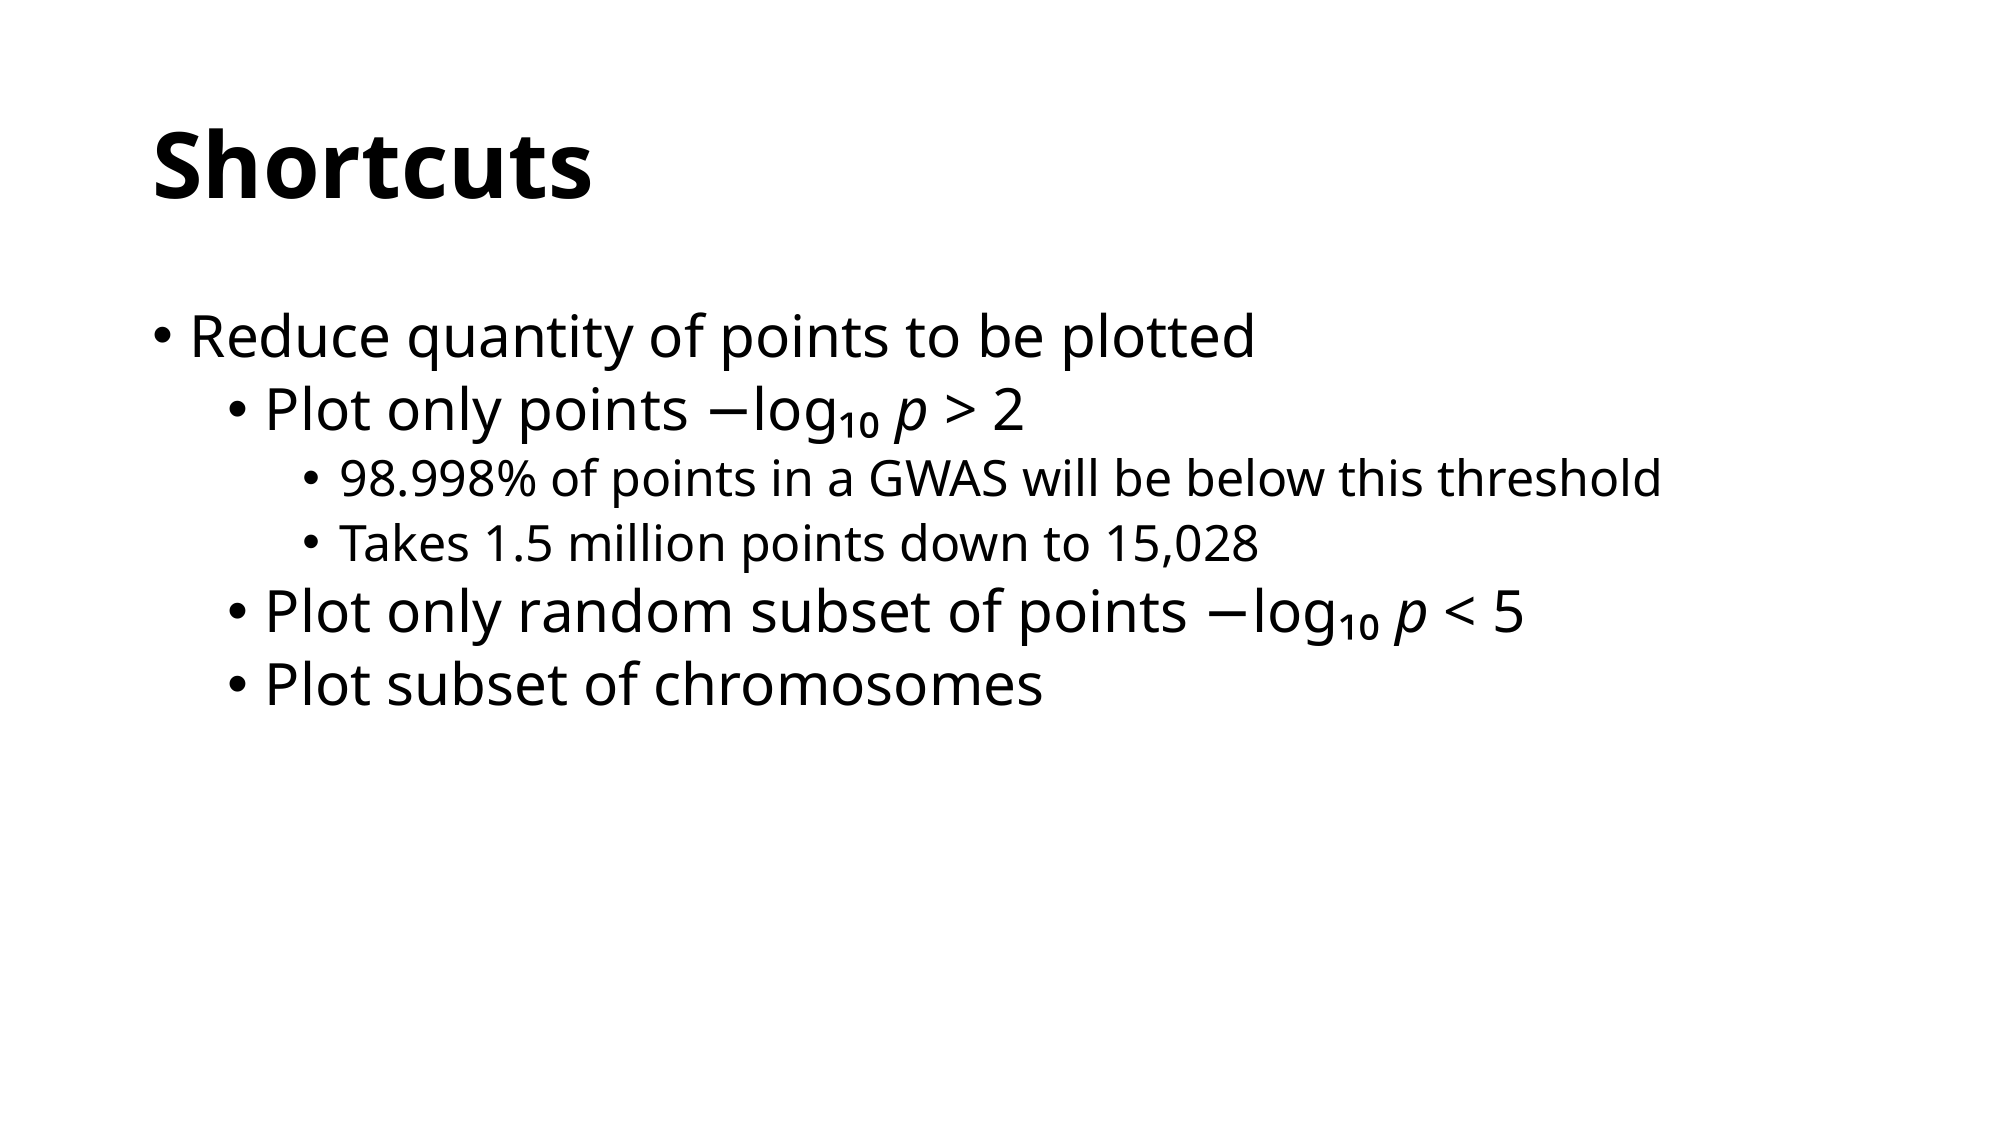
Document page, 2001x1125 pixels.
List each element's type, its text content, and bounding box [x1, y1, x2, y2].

title Shortcuts [137, 59, 1863, 278]
list Reduce quantity of points to be plotted Plot only points −log₁₀ p > 2 98.998% of points in a GWAS will be below this threshold Takes 1.5 million points down to 15,028 Plot only random subset of points −log₁₀ p < 5 Plot subset of chromosomes [137, 299, 1863, 1014]
